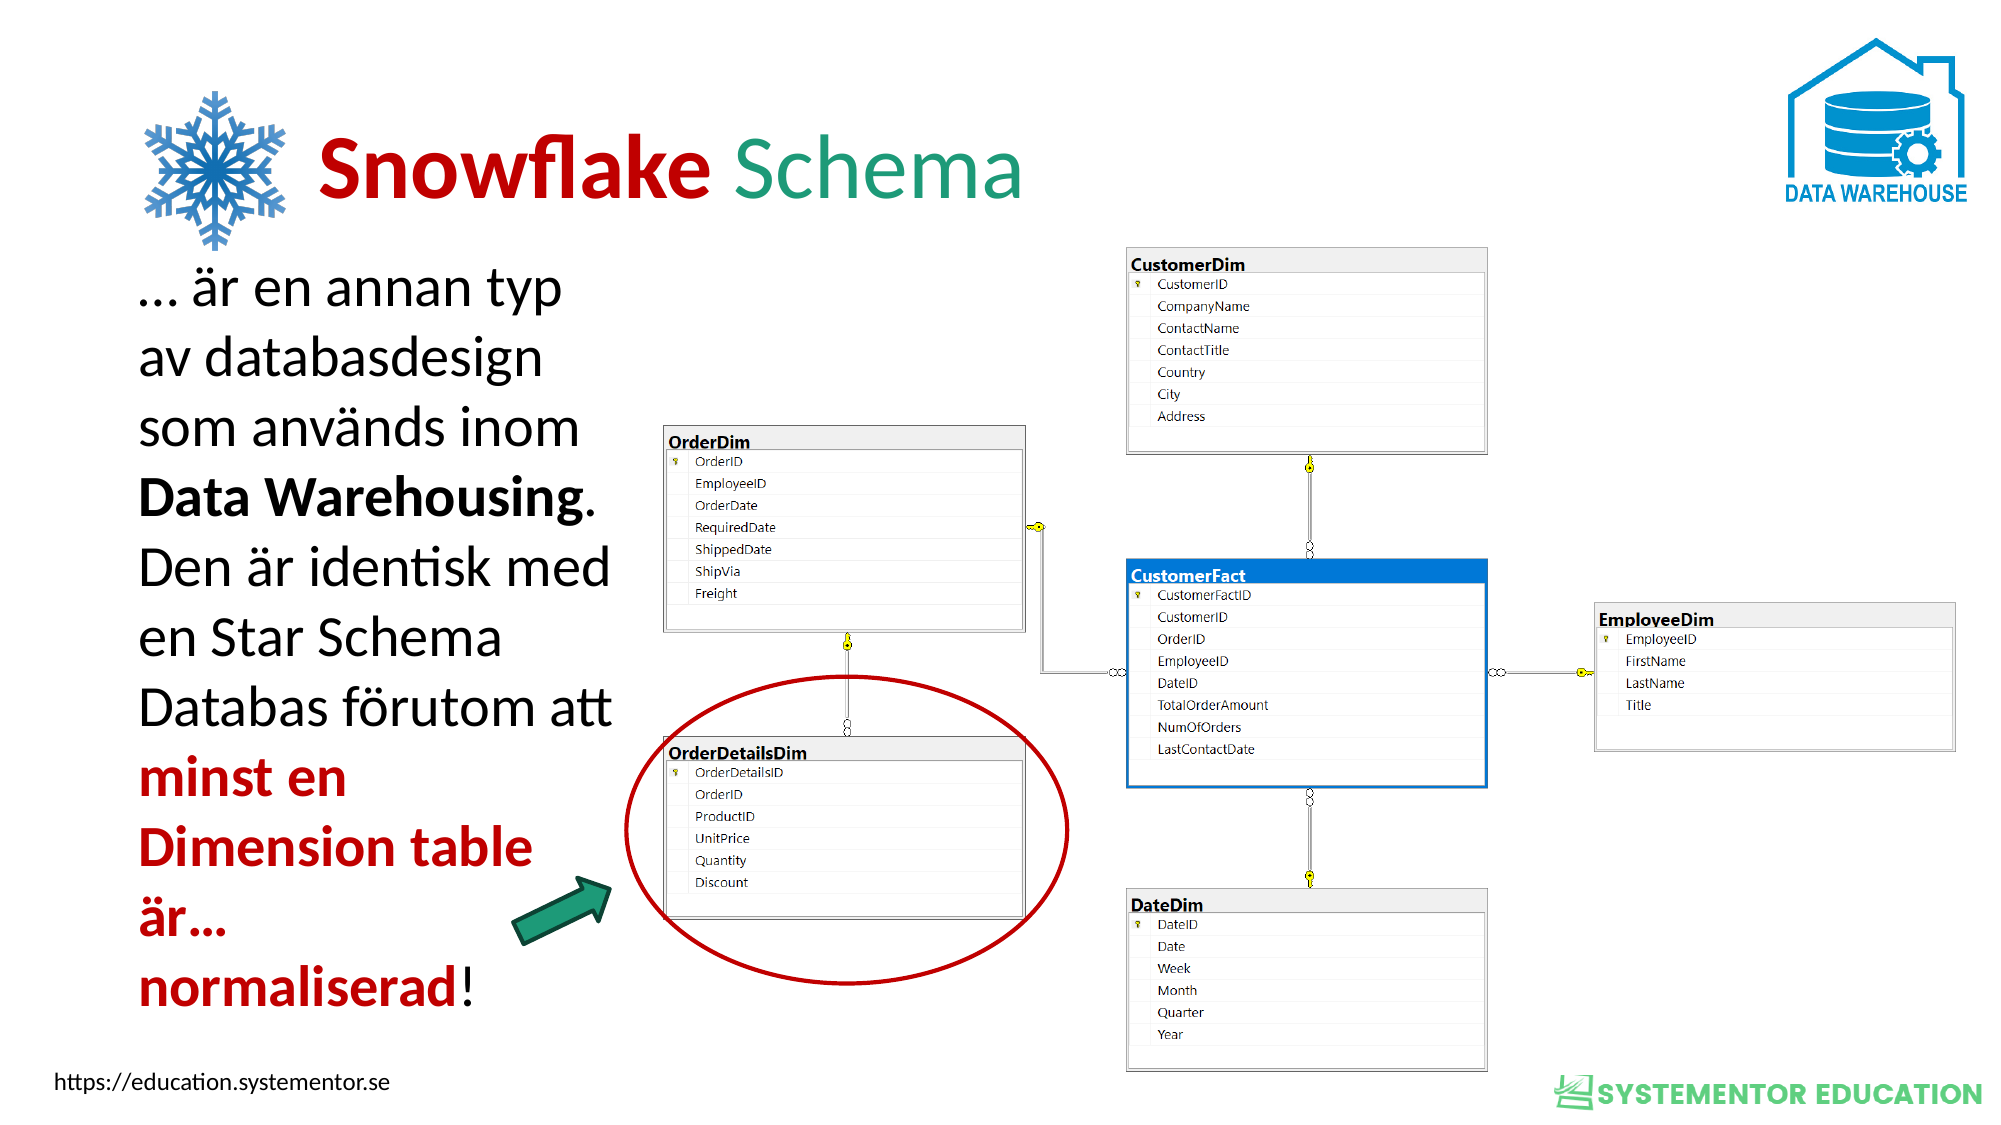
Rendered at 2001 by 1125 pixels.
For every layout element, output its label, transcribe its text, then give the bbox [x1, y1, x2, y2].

text_box [624, 794, 630, 866]
text_box … är en annan typ av databasdesign som används inom Data Warehousing. Den är identisk med en Star Schema Databas förutom att minst en Dimension table är… normaliserad! [118, 238, 630, 1031]
text_box https://education.systementor.se [38, 1058, 625, 1104]
text_box [511, 875, 612, 947]
picture [137, 89, 299, 251]
text_box Snowflake Schema [137, 59, 1747, 278]
picture [635, 0, 2000, 1125]
